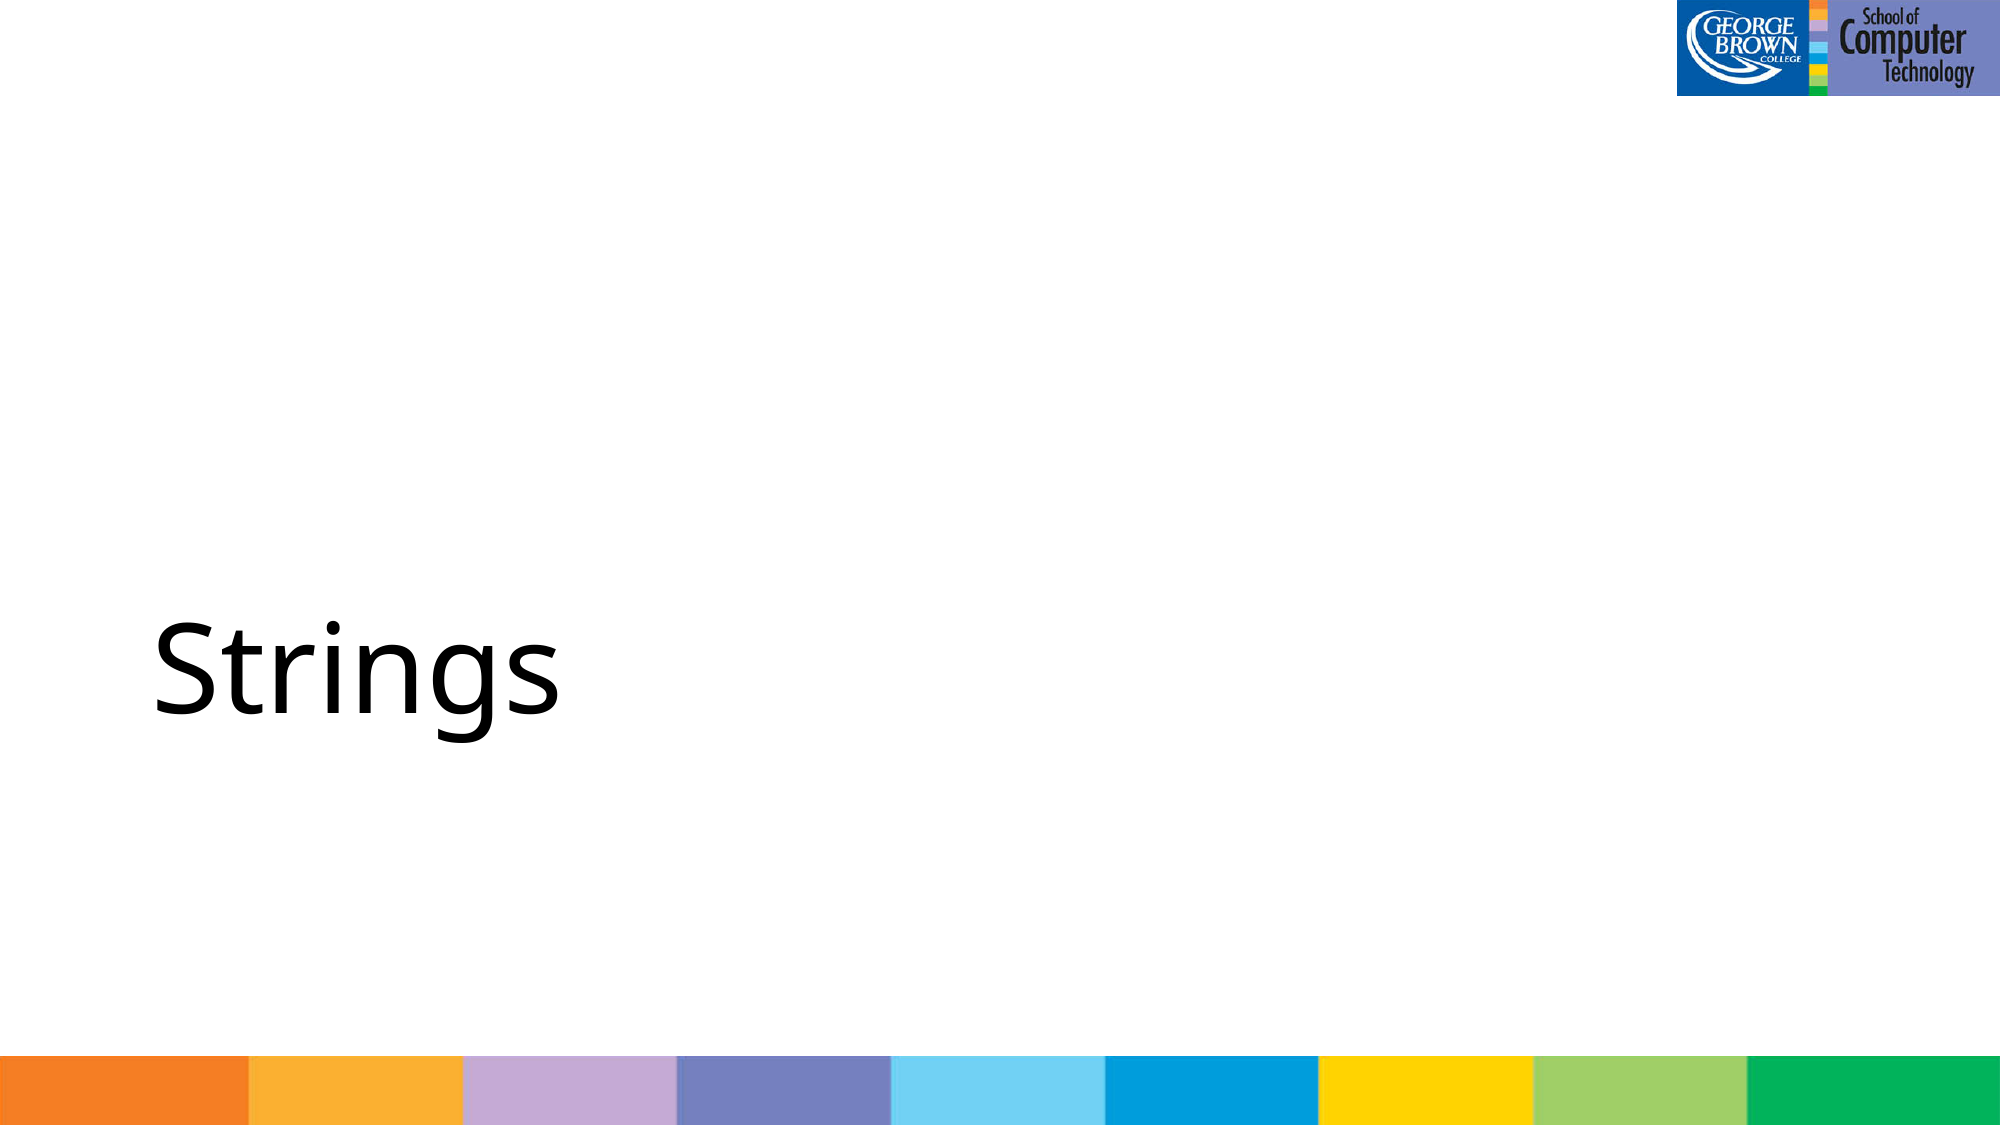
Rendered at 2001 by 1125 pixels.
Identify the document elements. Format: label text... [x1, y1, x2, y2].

picture [1318, 1056, 2000, 1125]
picture [1677, 0, 2000, 96]
picture [0, 1056, 1105, 1125]
title Strings [136, 280, 1862, 749]
